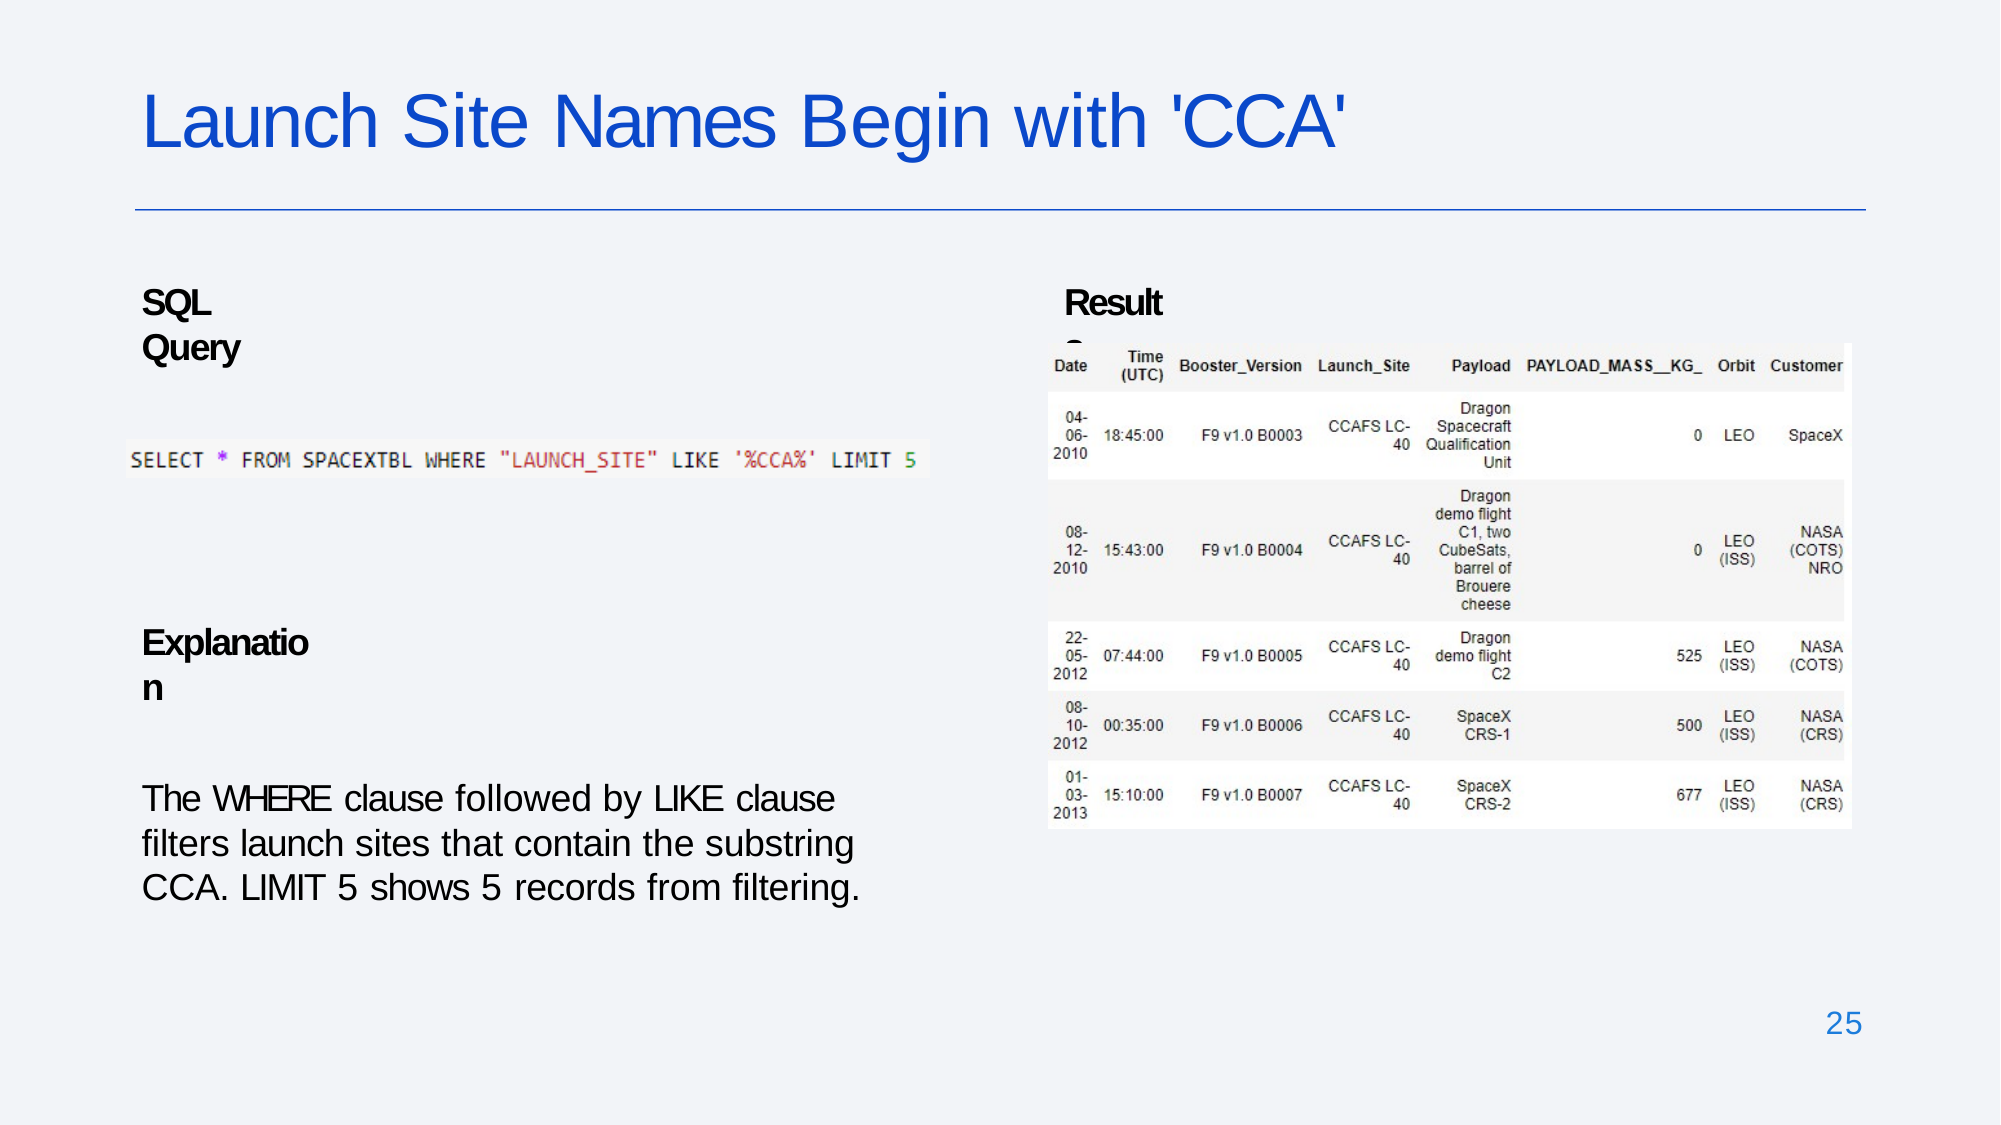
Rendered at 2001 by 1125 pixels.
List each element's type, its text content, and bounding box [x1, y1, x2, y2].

slide_number 25 [1819, 1002, 1875, 1125]
picture [0, 0, 2000, 1125]
text_box The WHERE clause followed by LIKE clause filters launch sites that contain the substring CCA. LIMIT 5 shows 5 records from filtering. [139, 773, 925, 910]
text_box SQL Query [139, 276, 318, 369]
text_box Results [1062, 276, 1180, 342]
text_box Explanation [139, 615, 331, 708]
title Launch Site Names Begin with 'CCA' [139, 68, 1831, 260]
